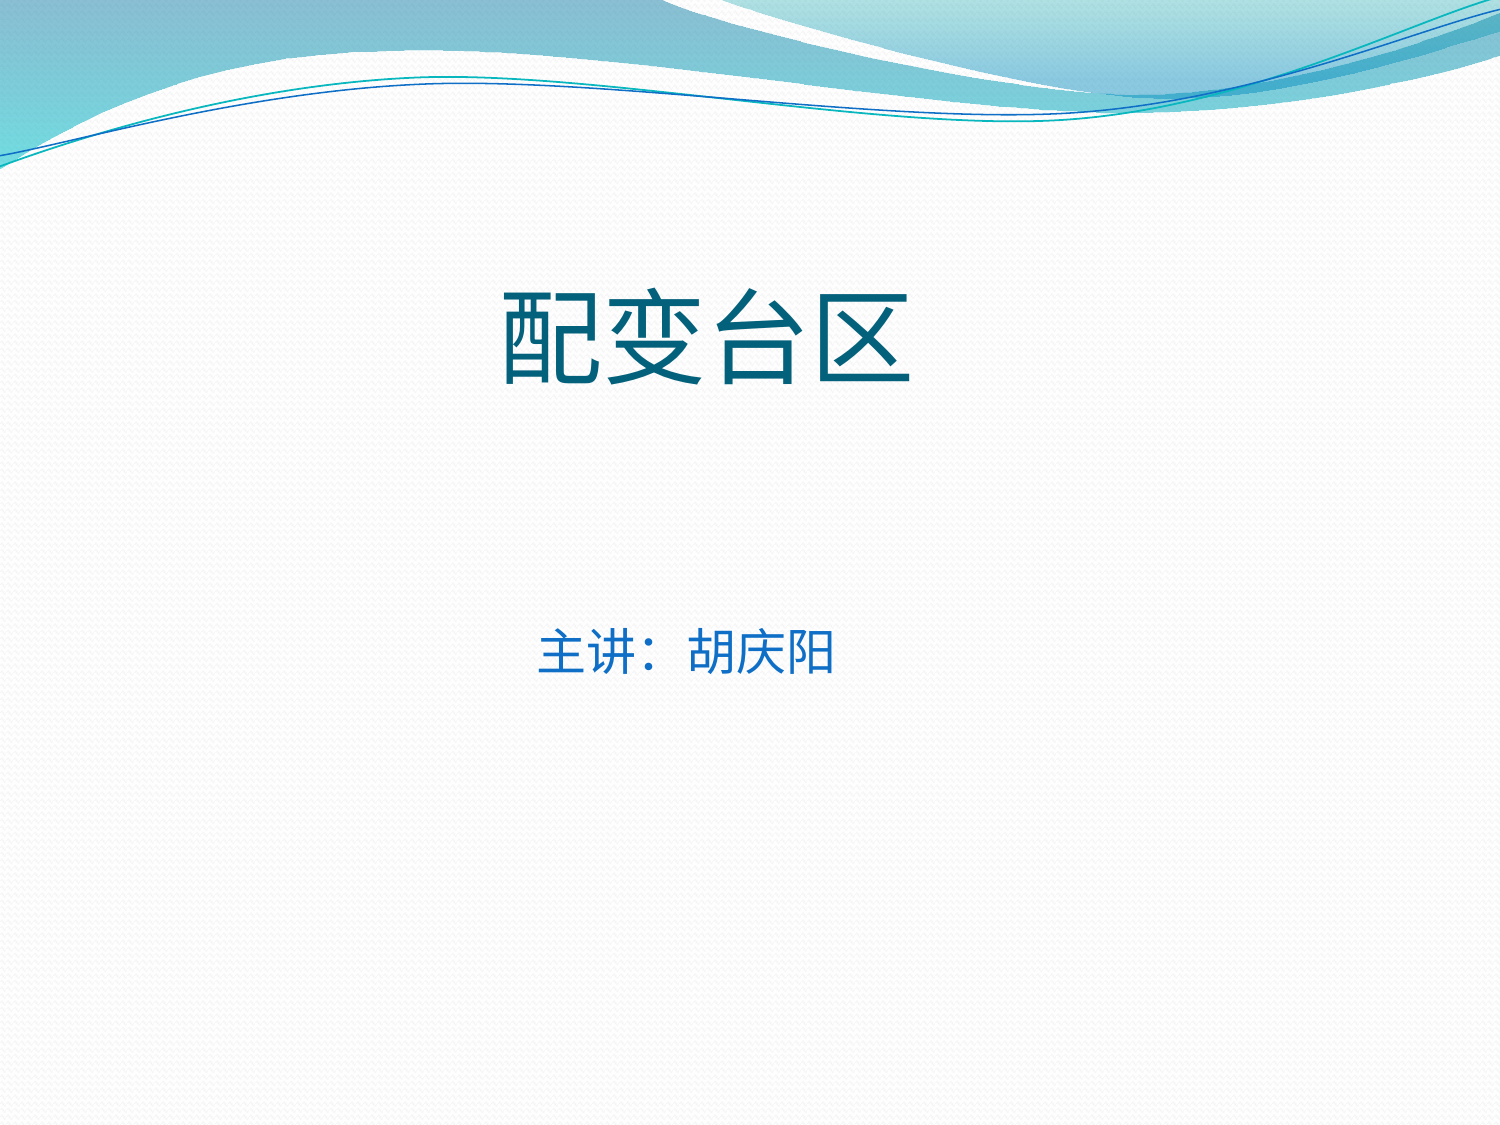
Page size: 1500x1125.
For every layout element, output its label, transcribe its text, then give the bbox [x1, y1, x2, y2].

list 主讲：胡庆阳 [453, 537, 1068, 842]
title 配变台区 [31, 333, 1382, 522]
